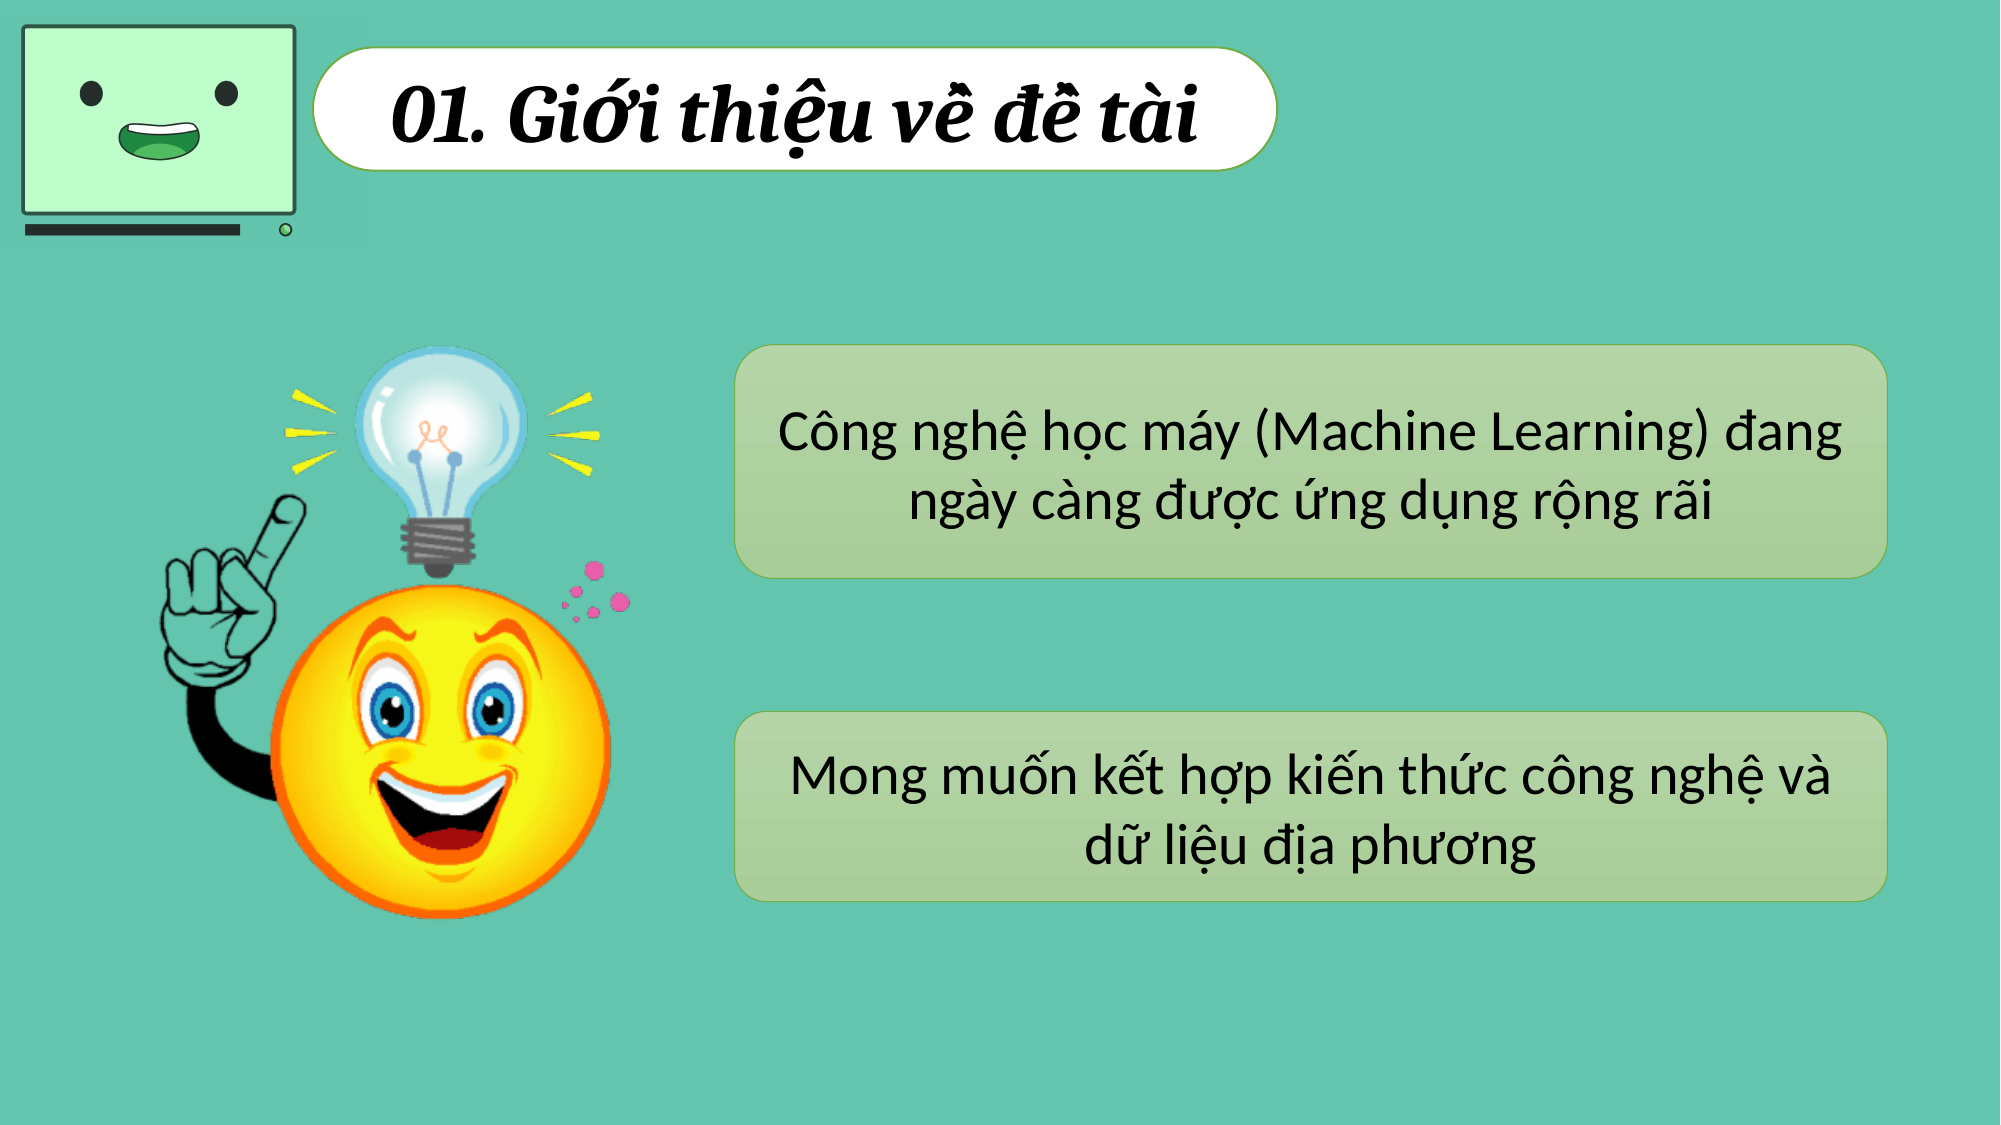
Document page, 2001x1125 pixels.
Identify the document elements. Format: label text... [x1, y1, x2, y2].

picture [158, 344, 644, 933]
text_box Công nghệ học máy (Machine Learning) đang ngày càng được ứng dụng rộng rãi [734, 344, 1888, 579]
text_box 01. Giới thiệu về đề tài [367, 46, 1279, 172]
text_box Mong muốn kết hợp kiến thức công nghệ và dữ liệu địa phương [734, 710, 1888, 903]
picture [0, 13, 367, 248]
